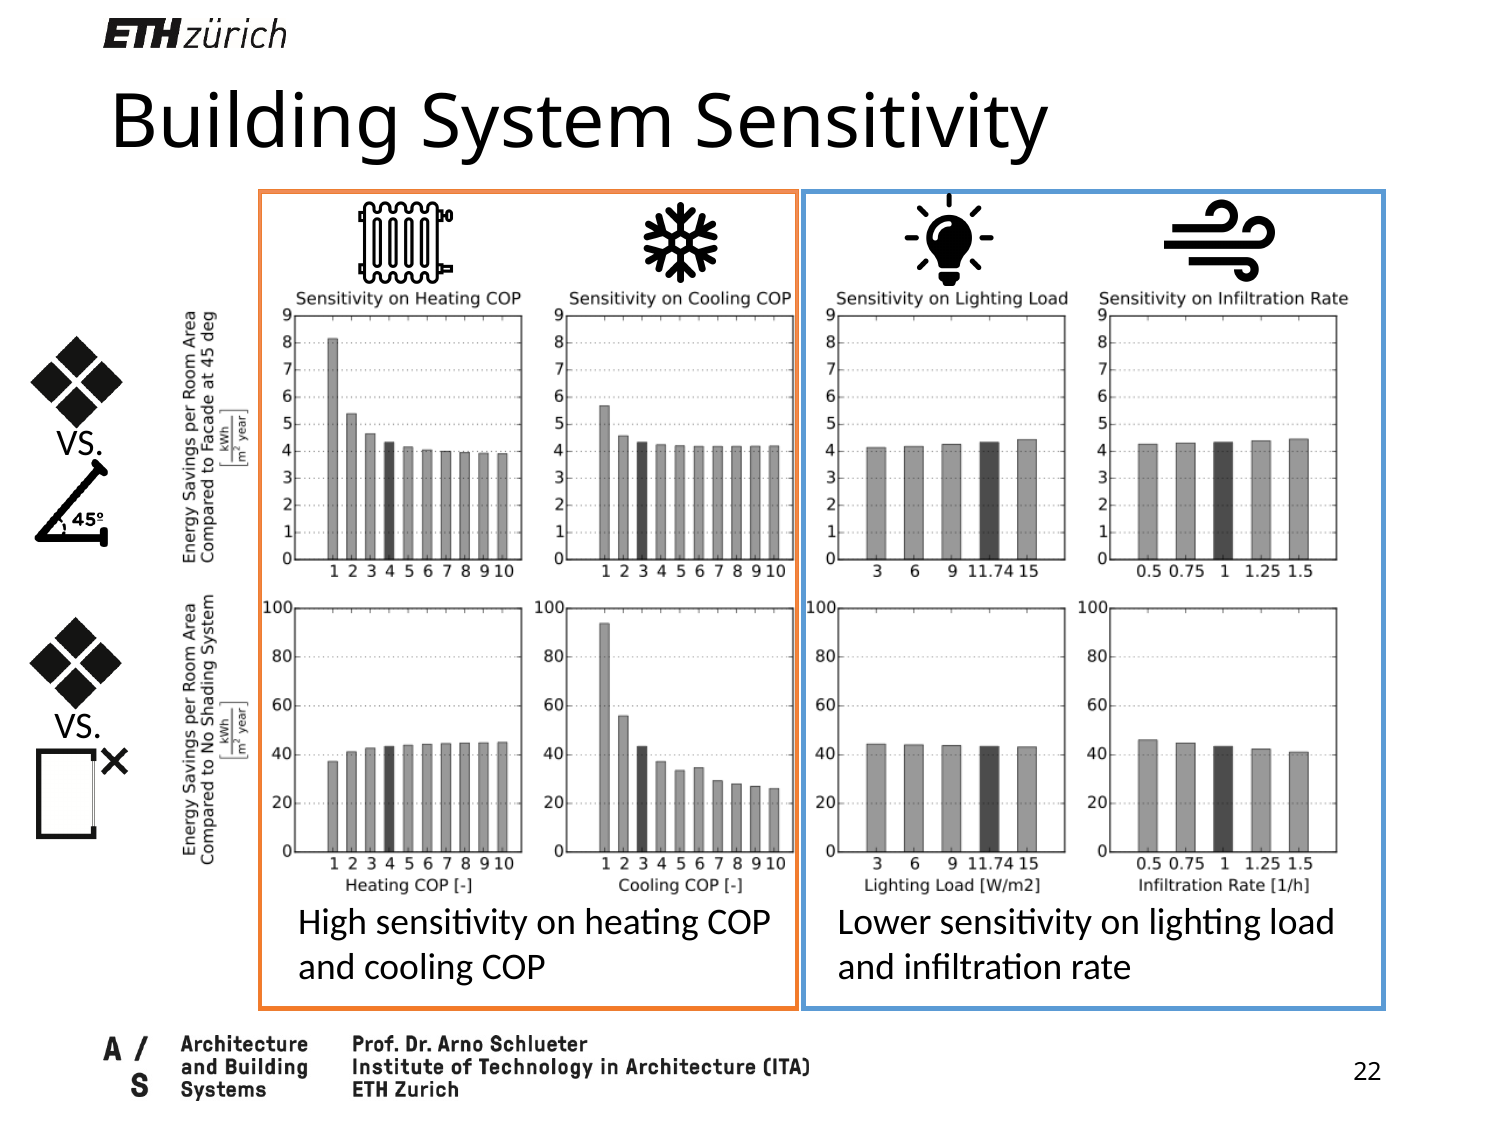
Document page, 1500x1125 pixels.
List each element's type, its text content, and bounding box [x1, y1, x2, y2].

text_box VS. [41, 435, 126, 470]
picture [103, 18, 286, 48]
picture [0, 185, 1471, 919]
slide_number 22 [1059, 1042, 1397, 1103]
text_box [1275, 189, 1386, 249]
picture [103, 1035, 809, 1101]
text_box [801, 189, 1164, 249]
text_box High sensitivity on heating COP and cooling COP [283, 919, 795, 995]
text_box VS. [39, 716, 126, 721]
picture [27, 459, 115, 547]
subtitle Building System Sensitivity [94, 75, 1380, 168]
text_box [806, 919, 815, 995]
text_box Lower sensitivity on lighting load and infiltration rate [822, 919, 1375, 995]
text_box [801, 919, 1386, 1011]
text_box [258, 189, 799, 249]
text_box [258, 919, 799, 1011]
